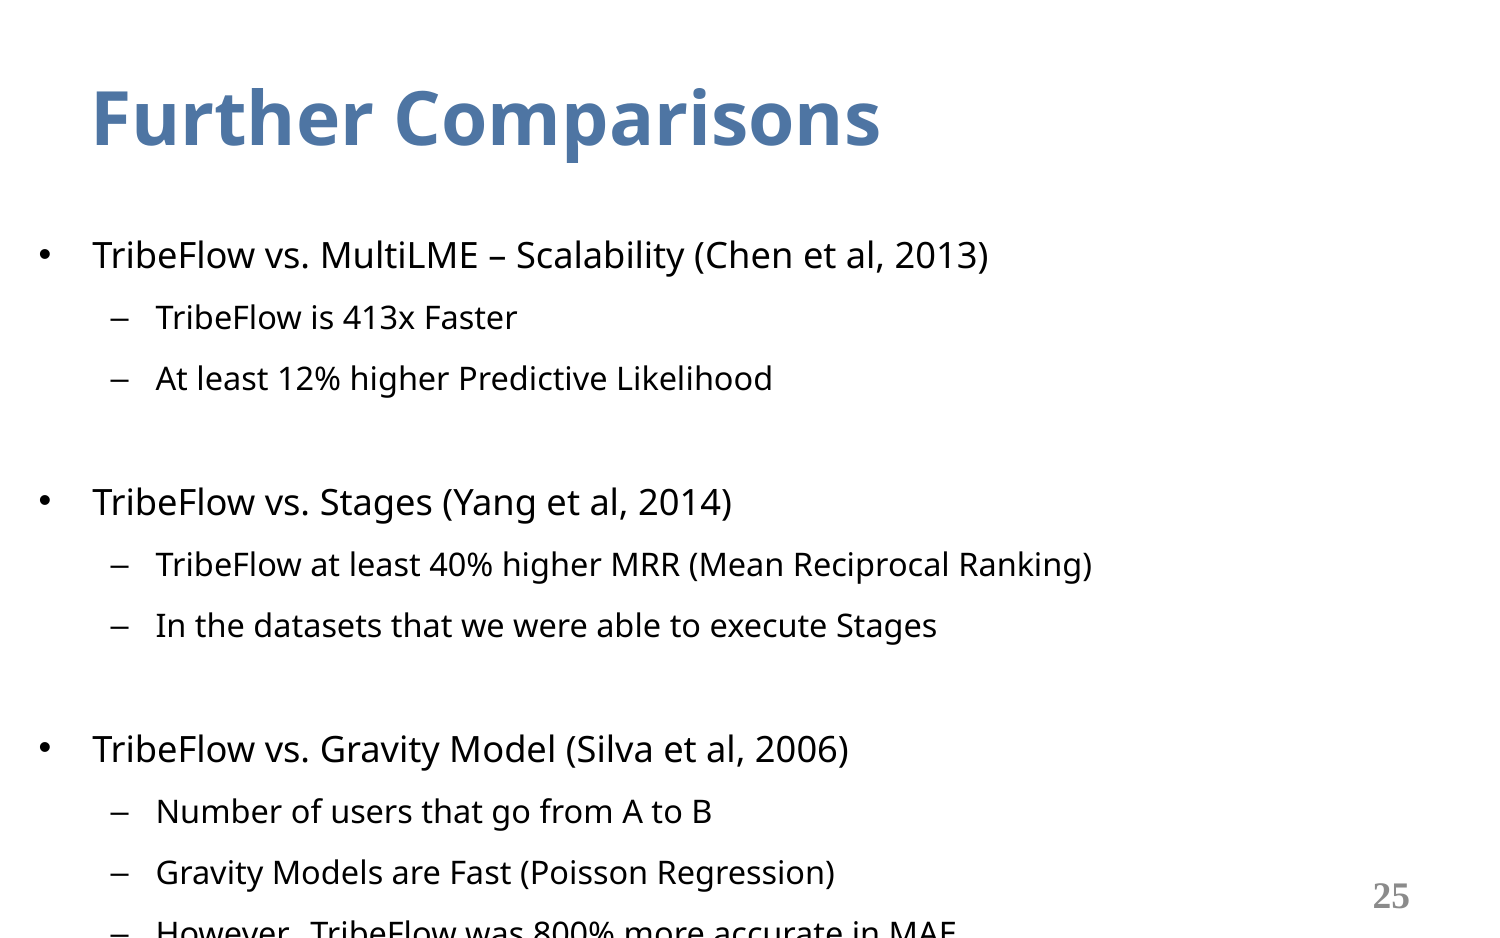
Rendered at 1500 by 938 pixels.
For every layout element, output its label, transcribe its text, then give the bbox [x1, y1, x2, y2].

title Further Comparisons [75, 37, 1425, 194]
list TribeFlow vs. MultiLME – Scalability (Chen et al, 2013) TribeFlow is 413x Faster At least 12% higher Predictive Likelihood TribeFlow vs. Stages (Yang et al, 2014) TribeFlow at least 40% higher MRR (Mean Reciprocal Ranking) In the datasets that we were able to execute Stages TribeFlow vs. Gravity Model (Silva et al, 2006) Number of users that go from A to B Gravity Models are Fast (Poisson Regression) However, TribeFlow was 800% more accurate in MAE [23, 206, 1500, 938]
